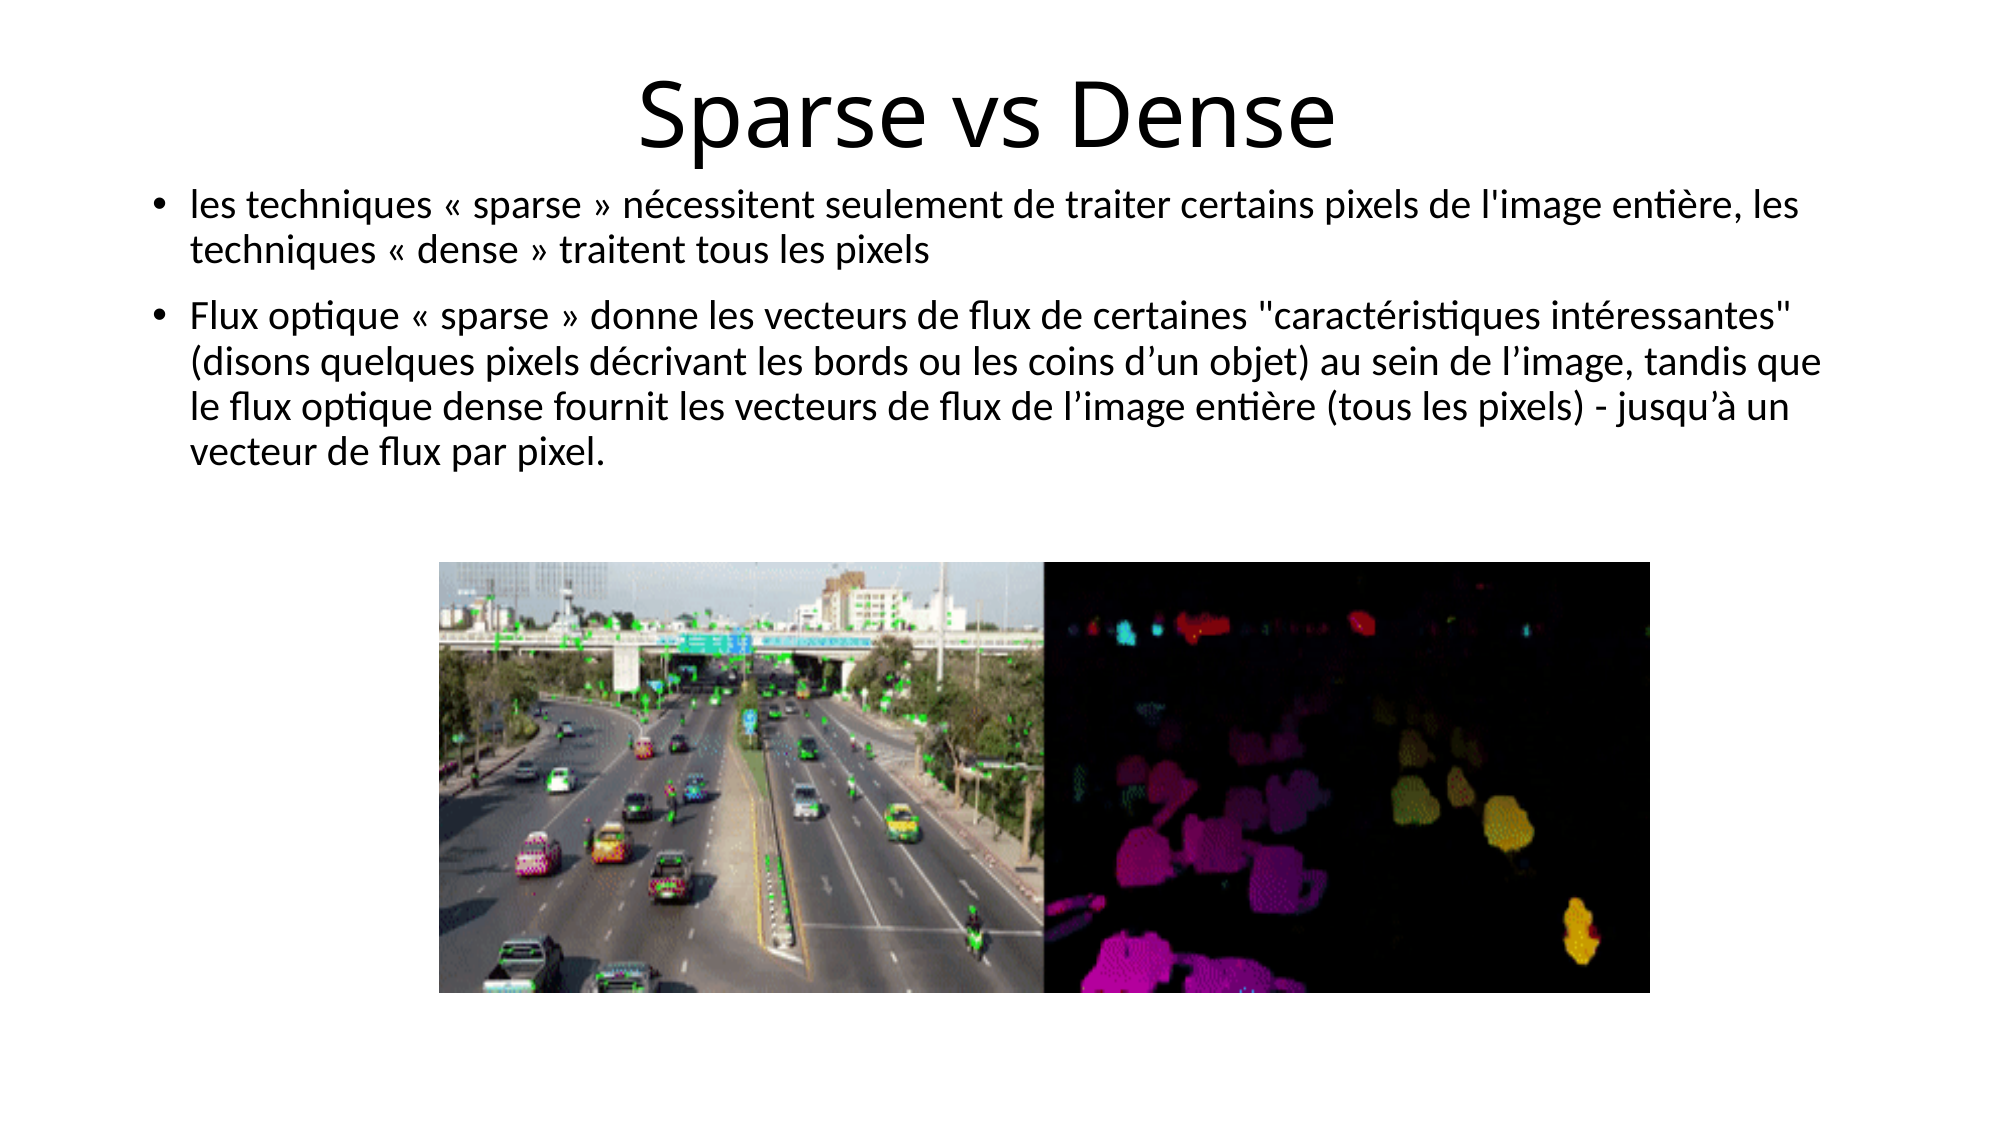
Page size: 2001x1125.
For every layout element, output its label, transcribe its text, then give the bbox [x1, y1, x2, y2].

picture [439, 562, 1650, 993]
title Sparse vs Dense [137, 59, 1863, 175]
list les techniques « sparse » nécessitent seulement de traiter certains pixels de l'image entière, les techniques « dense » traitent tous les pixels Flux optique « sparse » donne les vecteurs de flux de certaines "caractéristiques intéressantes" (disons quelques pixels décrivant les bords ou les coins d’un objet) au sein de l’image, tandis que le flux optique dense fournit les vecteurs de flux de l’image entière (tous les pixels) - jusqu’à un vecteur de flux par pixel. [137, 175, 1863, 1014]
